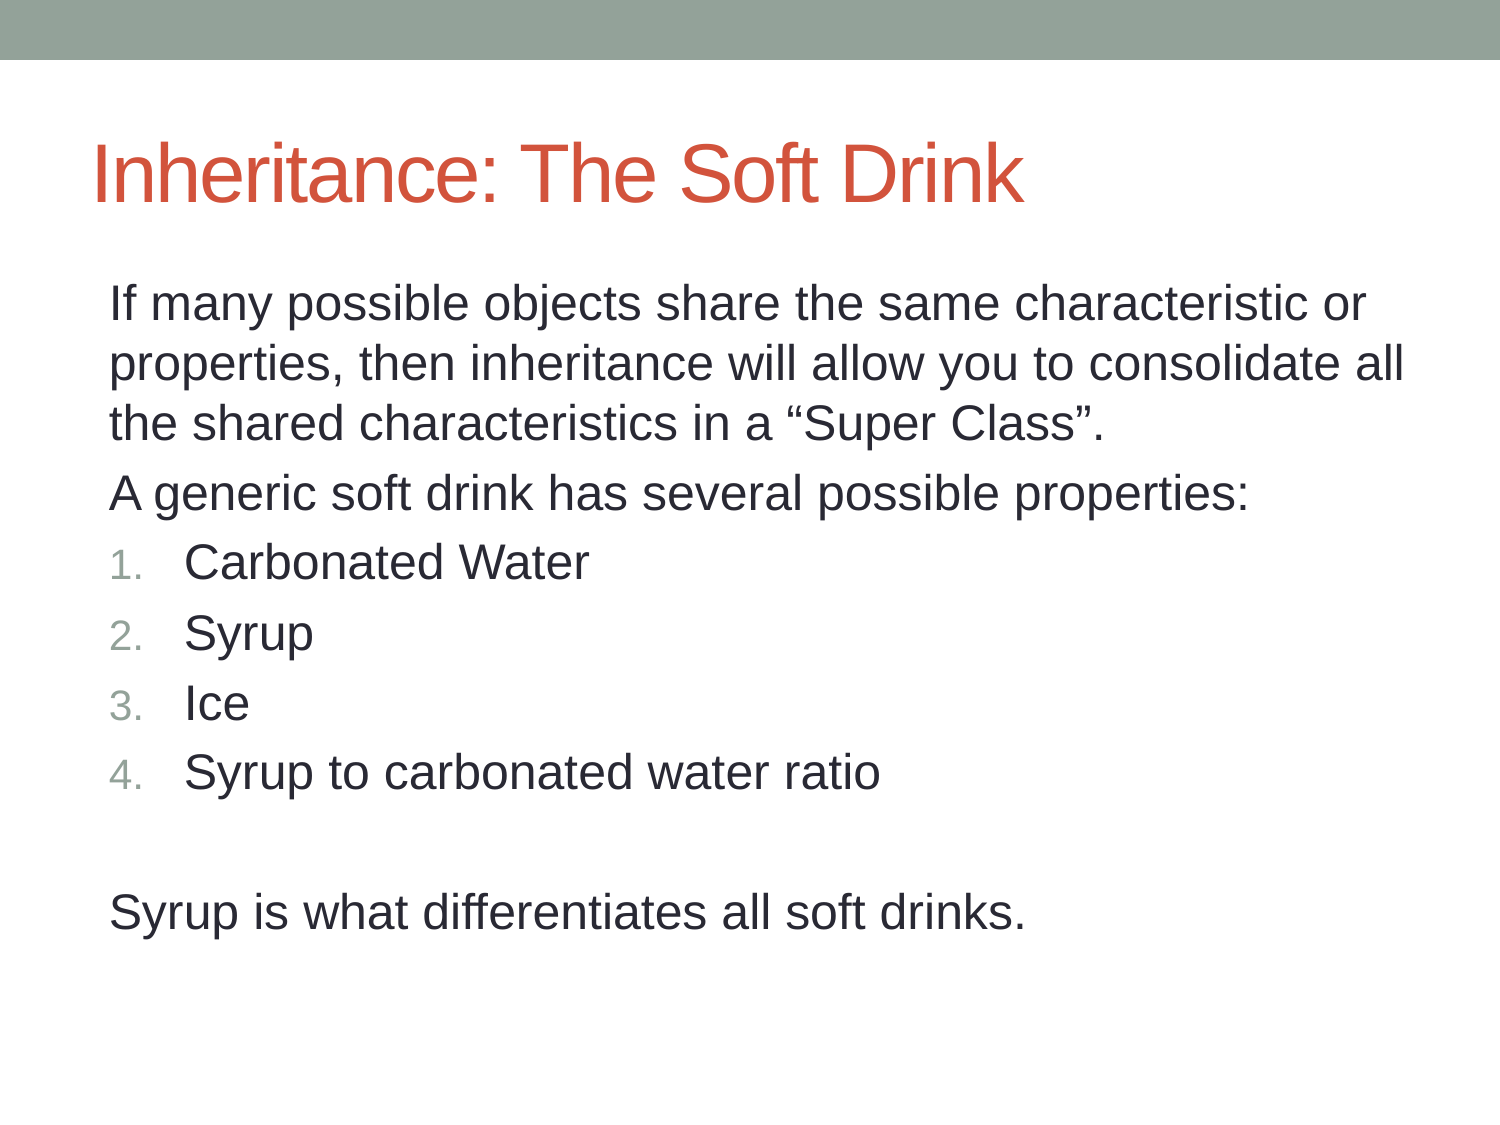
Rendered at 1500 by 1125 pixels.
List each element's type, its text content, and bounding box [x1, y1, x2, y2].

title Inheritance: The Soft Drink [75, 87, 1425, 250]
list If many possible objects share the same characteristic or properties, then inheritance will allow you to consolidate all the shared characteristics in a “Super Class”. A generic soft drink has several possible properties: Carbonated Water Syrup Ice Syrup to carbonated water ratio Syrup is what differentiates all soft drinks. [75, 262, 1425, 1063]
